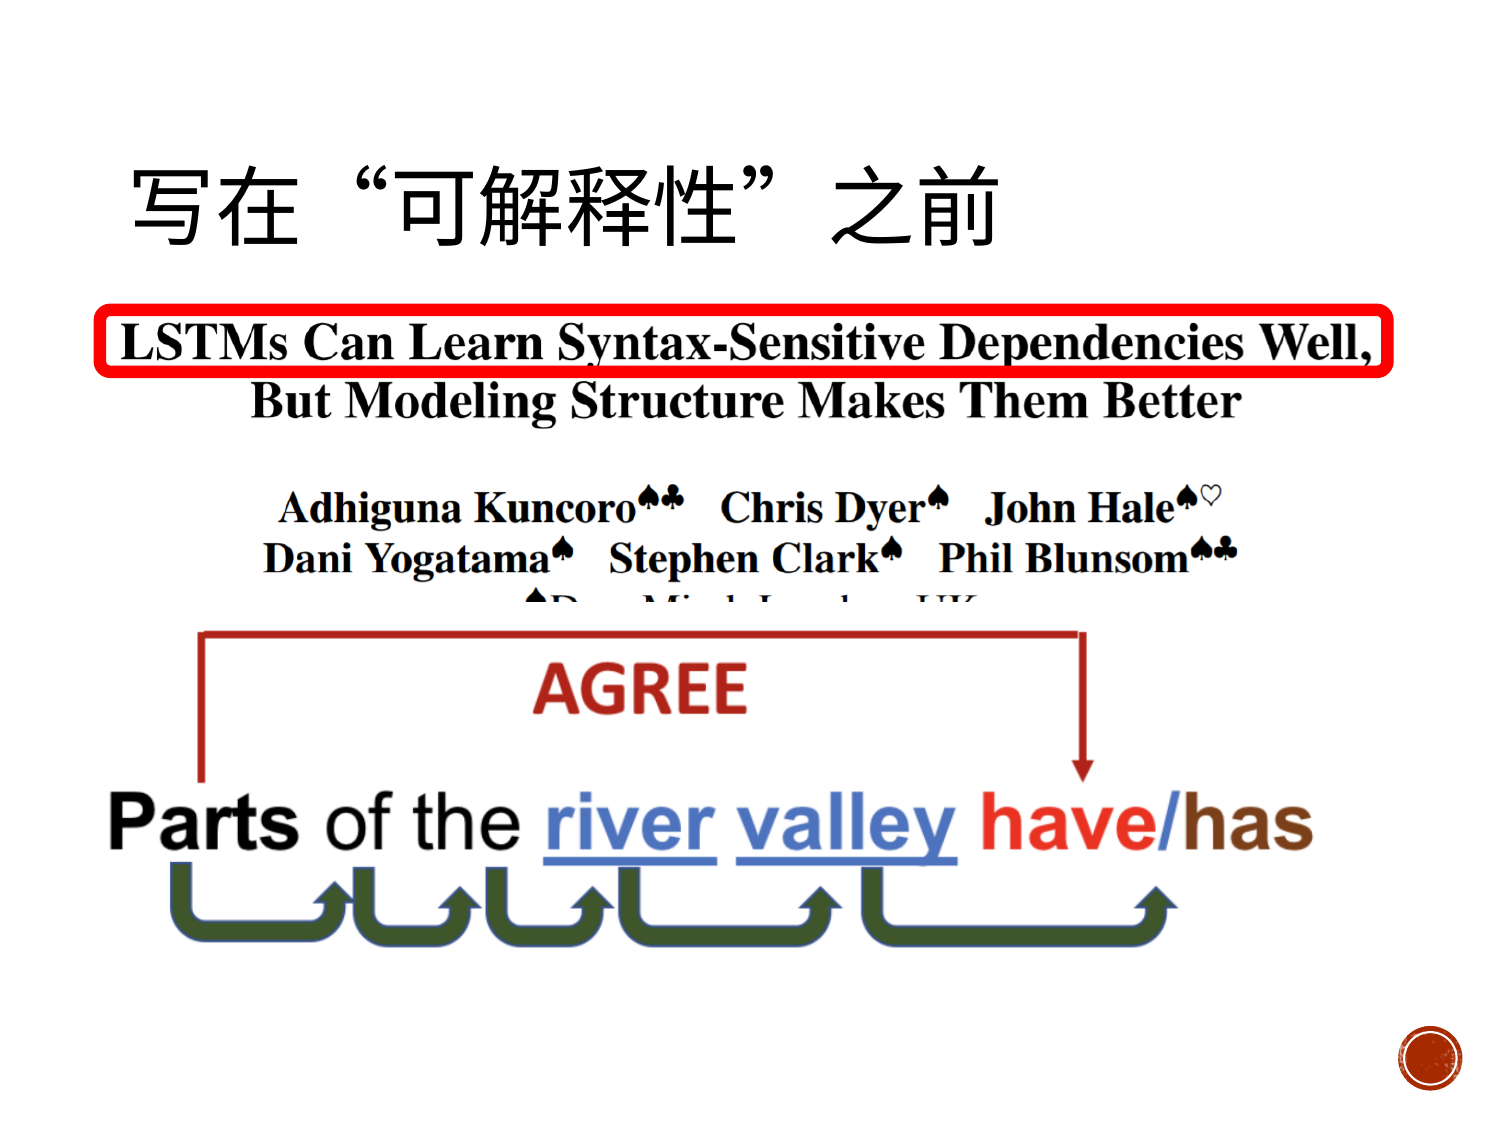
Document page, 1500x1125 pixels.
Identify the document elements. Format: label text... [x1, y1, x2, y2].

title 写在“可解释性”之前 [112, 79, 1388, 309]
picture [72, 602, 1337, 981]
text_box [98, 308, 1379, 373]
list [112, 310, 1388, 750]
